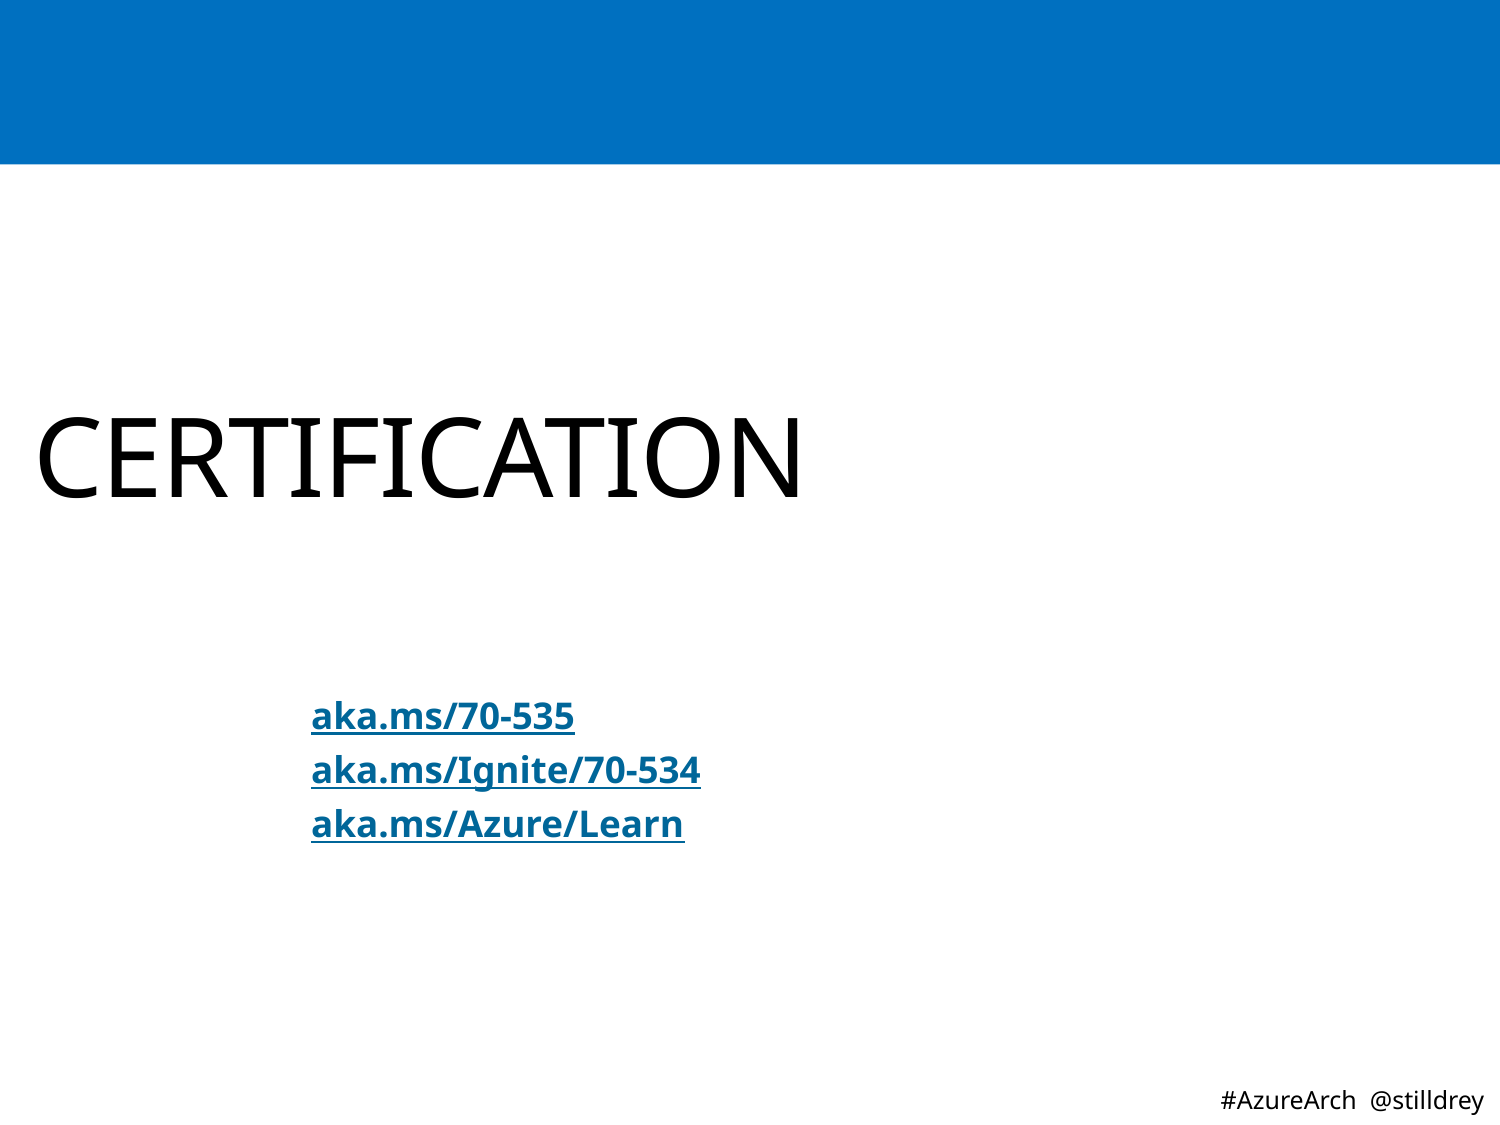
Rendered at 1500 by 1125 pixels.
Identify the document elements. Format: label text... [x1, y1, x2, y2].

text_box Key links aka.ms/70-535 aka.ms/Ignite/70-534 aka.ms/Azure/Learn aka.ms/Azure/Architectures [116, 626, 1337, 968]
title CERTIFICATION [32, 392, 1468, 537]
